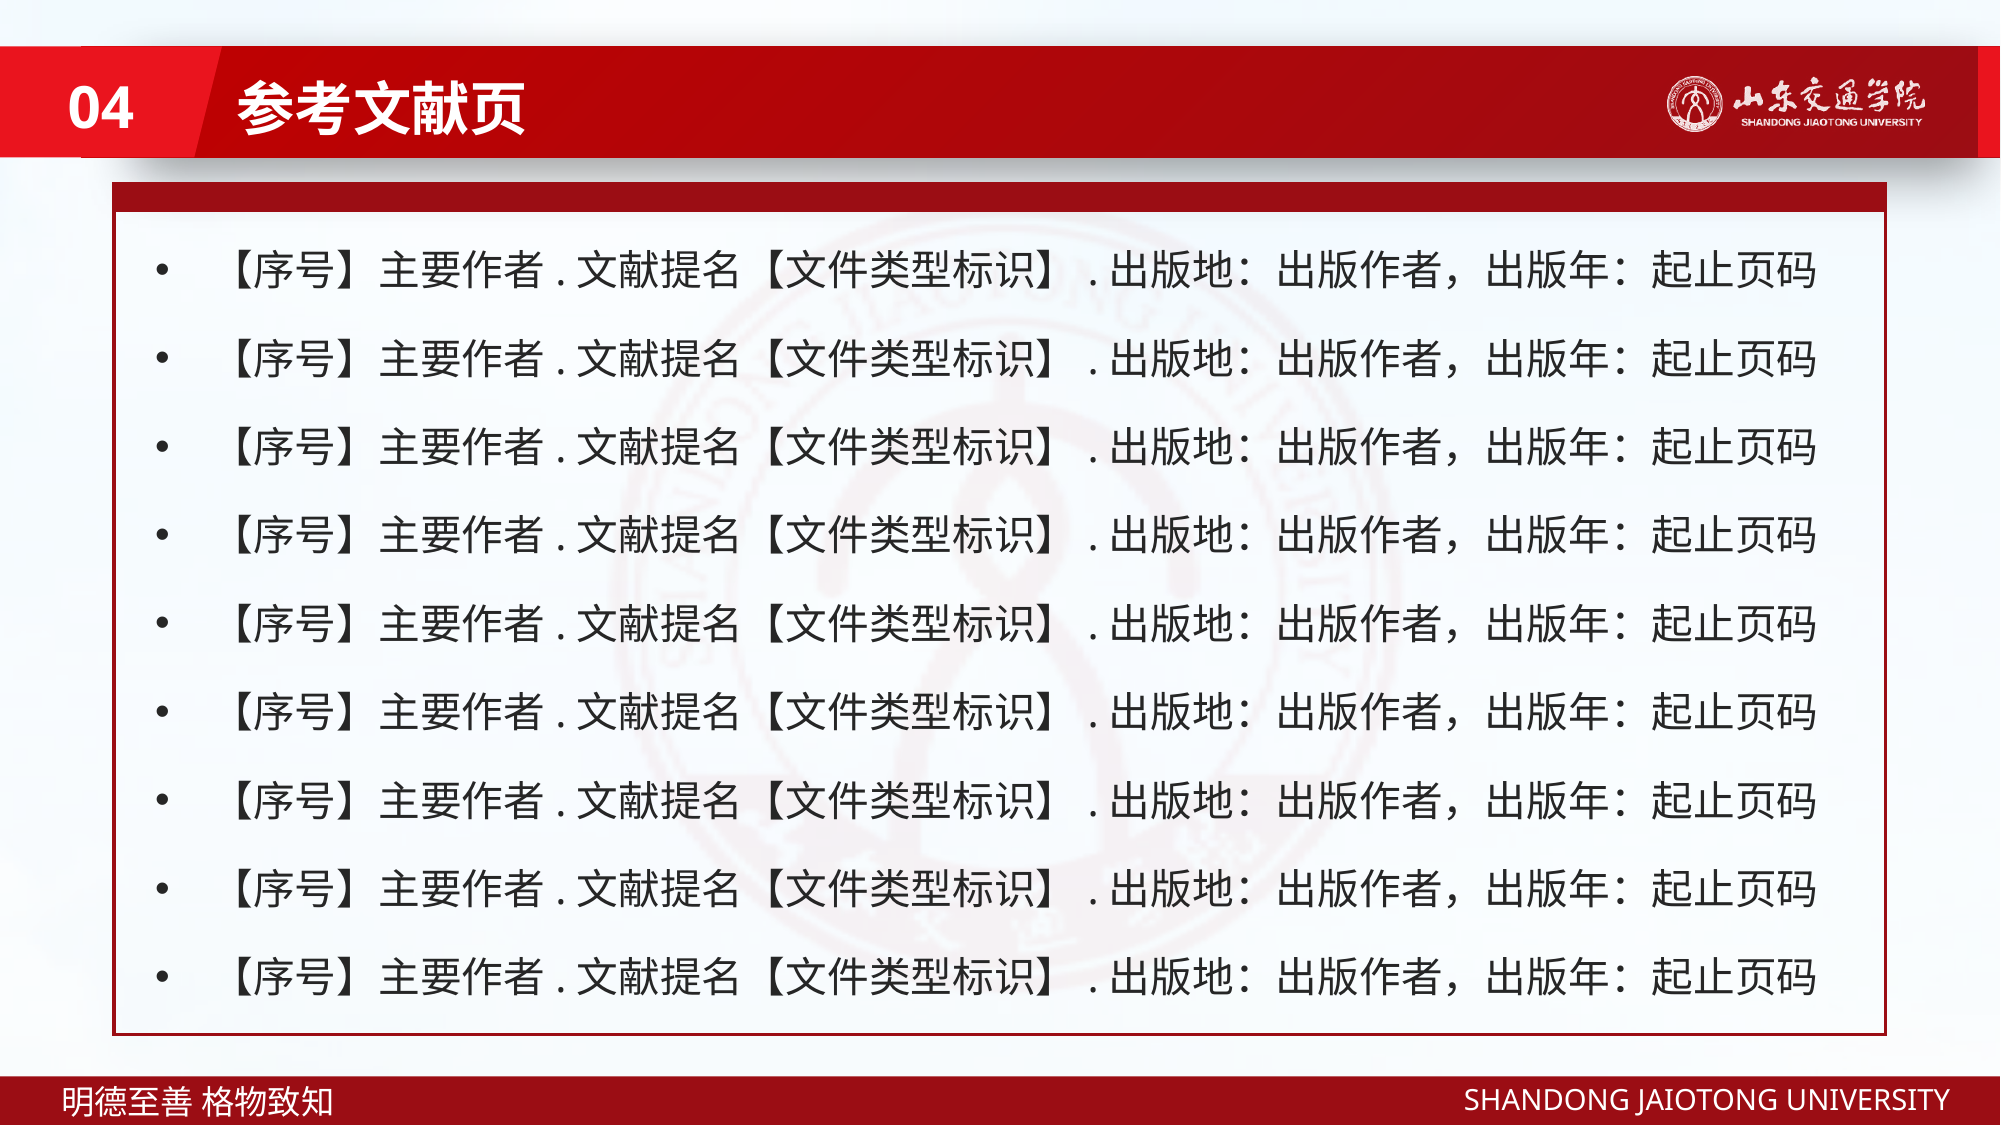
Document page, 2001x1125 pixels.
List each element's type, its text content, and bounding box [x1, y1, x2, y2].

text_box [113, 183, 1887, 212]
text_box 【序号】主要作者.文献提名【文件类型标识】.出版地：出版作者，出版年：起止页码 [140, 325, 1834, 390]
text_box 【序号】主要作者.文献提名【文件类型标识】.出版地：出版作者，出版年：起止页码 [140, 943, 1834, 1009]
text_box 【序号】主要作者.文献提名【文件类型标识】.出版地：出版作者，出版年：起止页码 [140, 590, 1834, 655]
text_box 【序号】主要作者.文献提名【文件类型标识】.出版地：出版作者，出版年：起止页码 [140, 855, 1834, 921]
text_box 【序号】主要作者.文献提名【文件类型标识】.出版地：出版作者，出版年：起止页码 [140, 236, 1834, 302]
list 参考文献页 [221, 61, 1578, 163]
picture [1653, 48, 1938, 158]
list 04 [26, 70, 176, 133]
text_box 【序号】主要作者.文献提名【文件类型标识】.出版地：出版作者，出版年：起止页码 [140, 413, 1834, 479]
text_box 【序号】主要作者.文献提名【文件类型标识】.出版地：出版作者，出版年：起止页码 [140, 501, 1834, 567]
text_box 【序号】主要作者.文献提名【文件类型标识】.出版地：出版作者，出版年：起止页码 [140, 766, 1834, 832]
text_box [113, 212, 1887, 1036]
text_box 【序号】主要作者.文献提名【文件类型标识】.出版地：出版作者，出版年：起止页码 [140, 678, 1834, 744]
